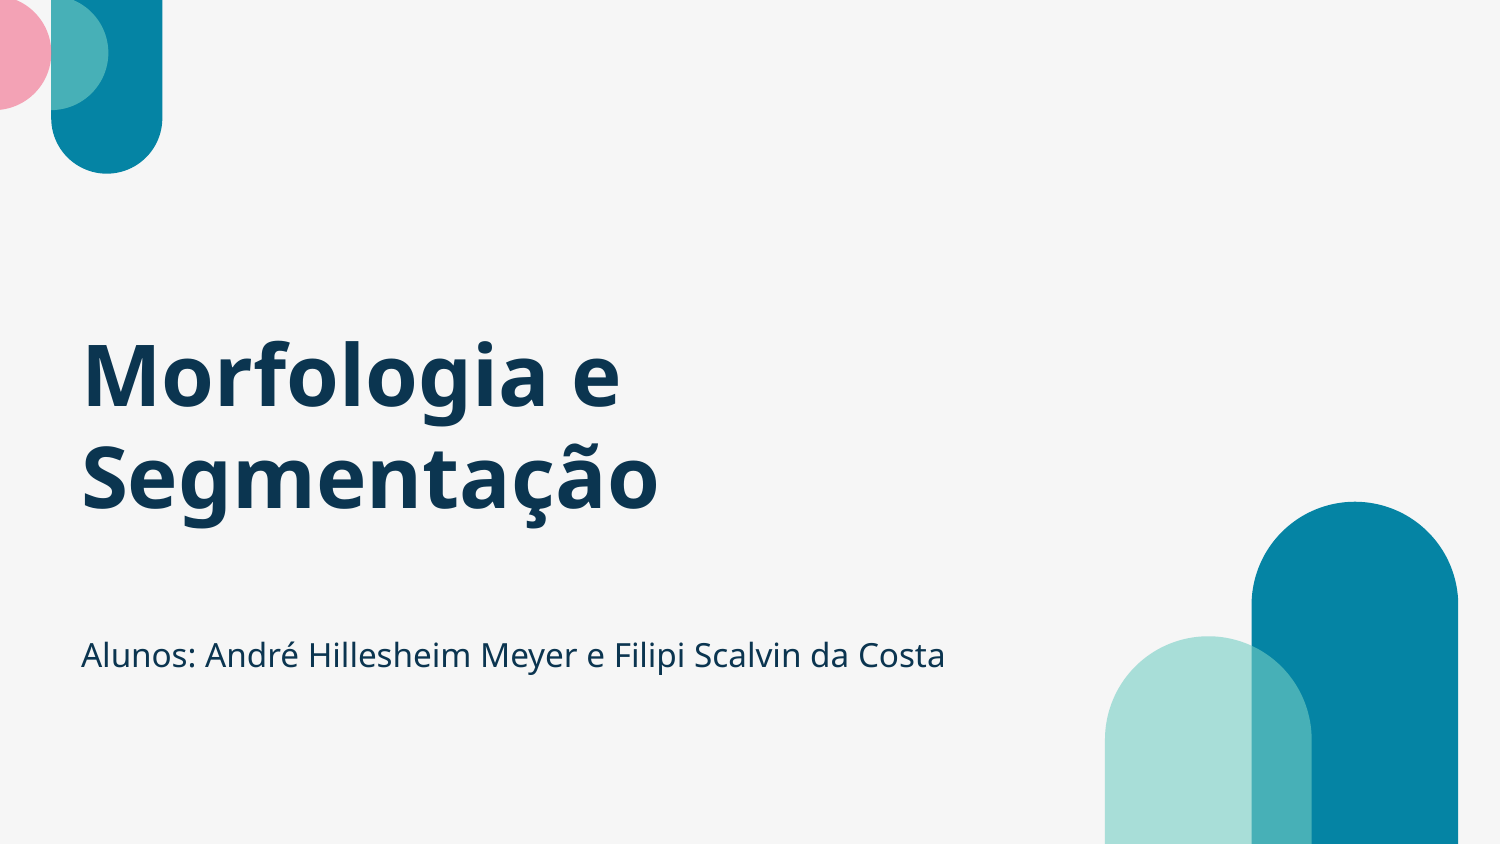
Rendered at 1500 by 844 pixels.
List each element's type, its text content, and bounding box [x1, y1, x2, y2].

text_box Alunos: André Hillesheim Meyer e Filipi Scalvin da Costa [65, 612, 1084, 734]
title Morfologia e Segmentação [66, 317, 1149, 541]
